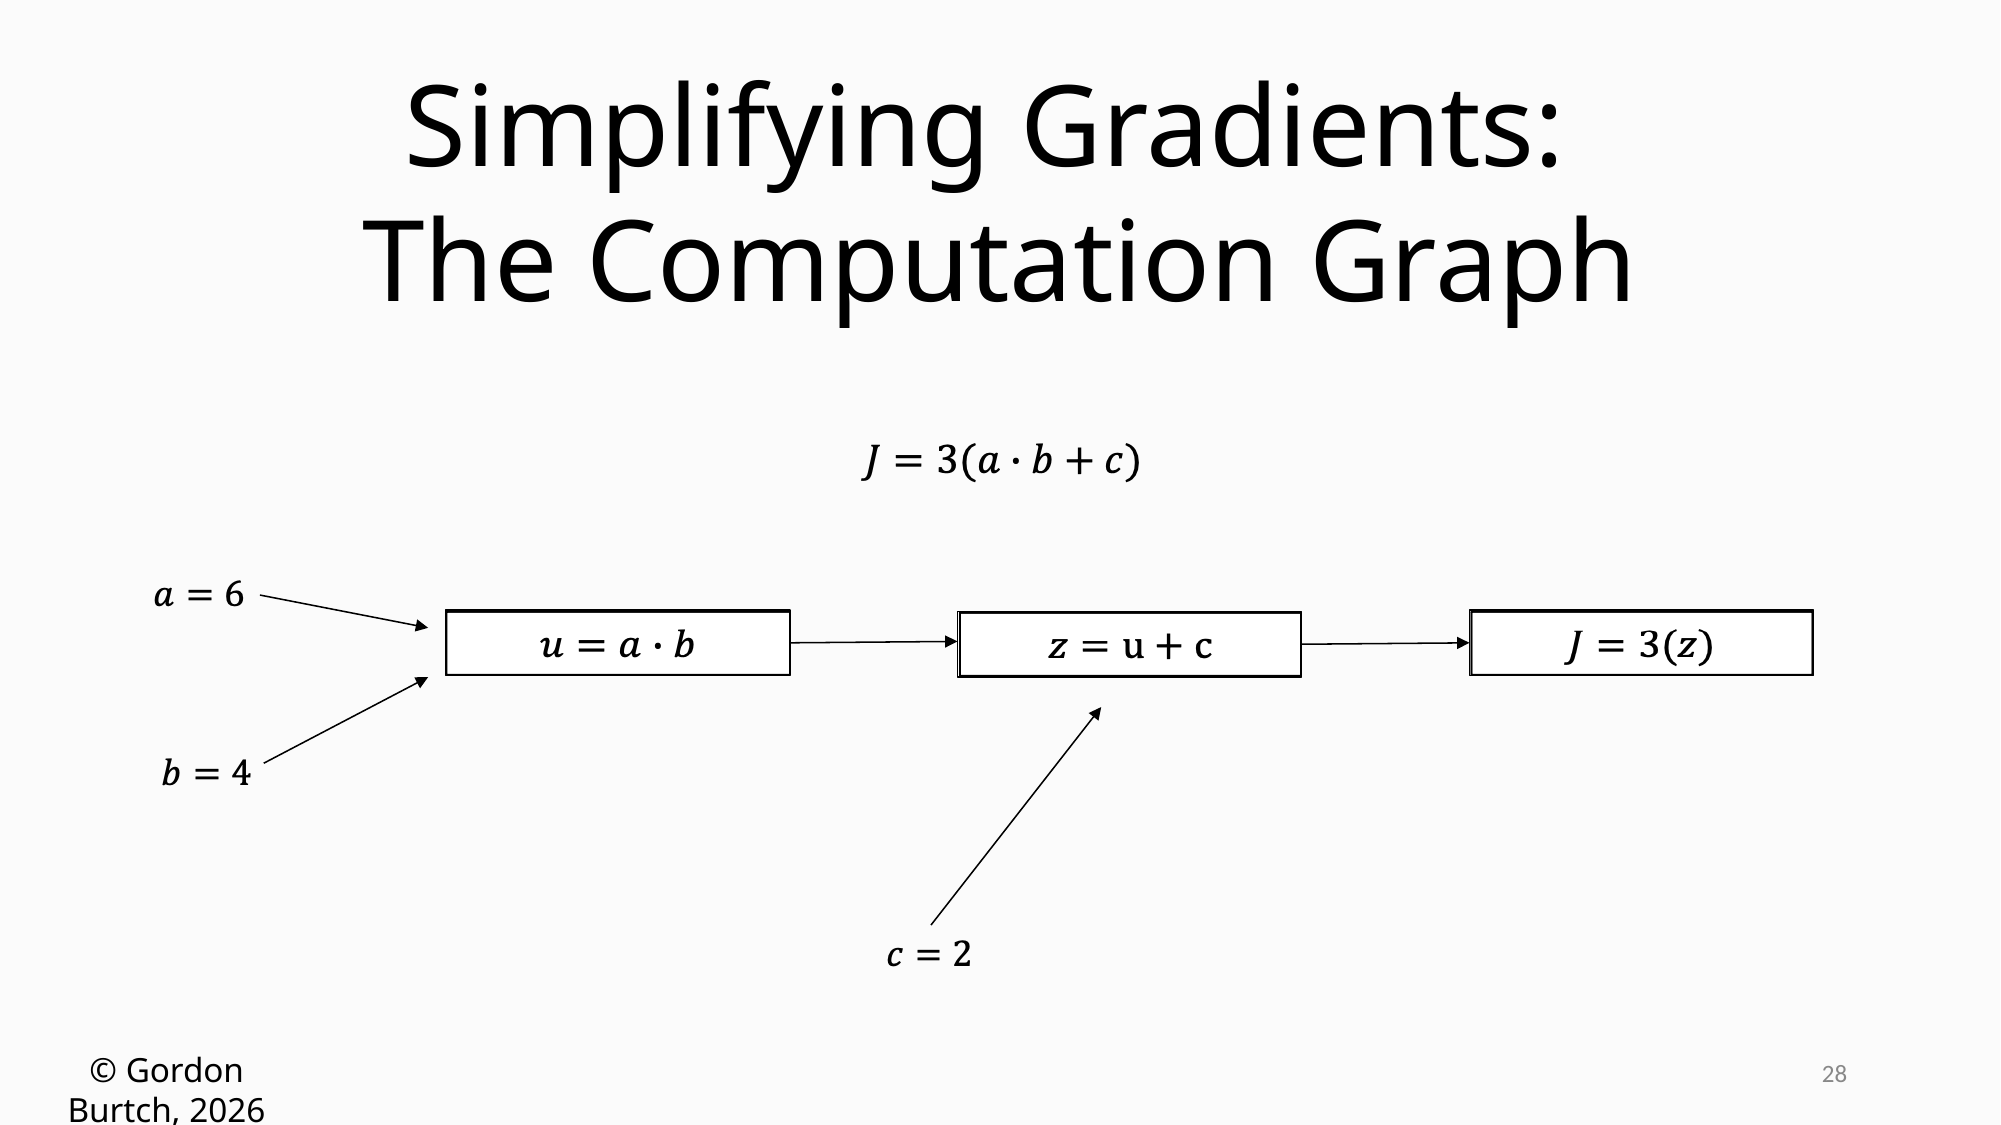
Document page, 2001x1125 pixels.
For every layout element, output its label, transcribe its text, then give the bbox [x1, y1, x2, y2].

text_box [1469, 610, 1814, 676]
text_box [134, 562, 272, 623]
text_box [862, 922, 1005, 984]
slide_number 28 [1412, 1042, 1863, 1103]
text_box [930, 706, 1102, 926]
text_box [957, 611, 1302, 678]
text_box [141, 741, 279, 802]
text_box [831, 424, 1177, 491]
text_box [445, 610, 790, 676]
text_box Simplifying Gradients: The Computation Graph [207, 46, 1792, 331]
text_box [263, 676, 429, 764]
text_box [259, 594, 429, 629]
